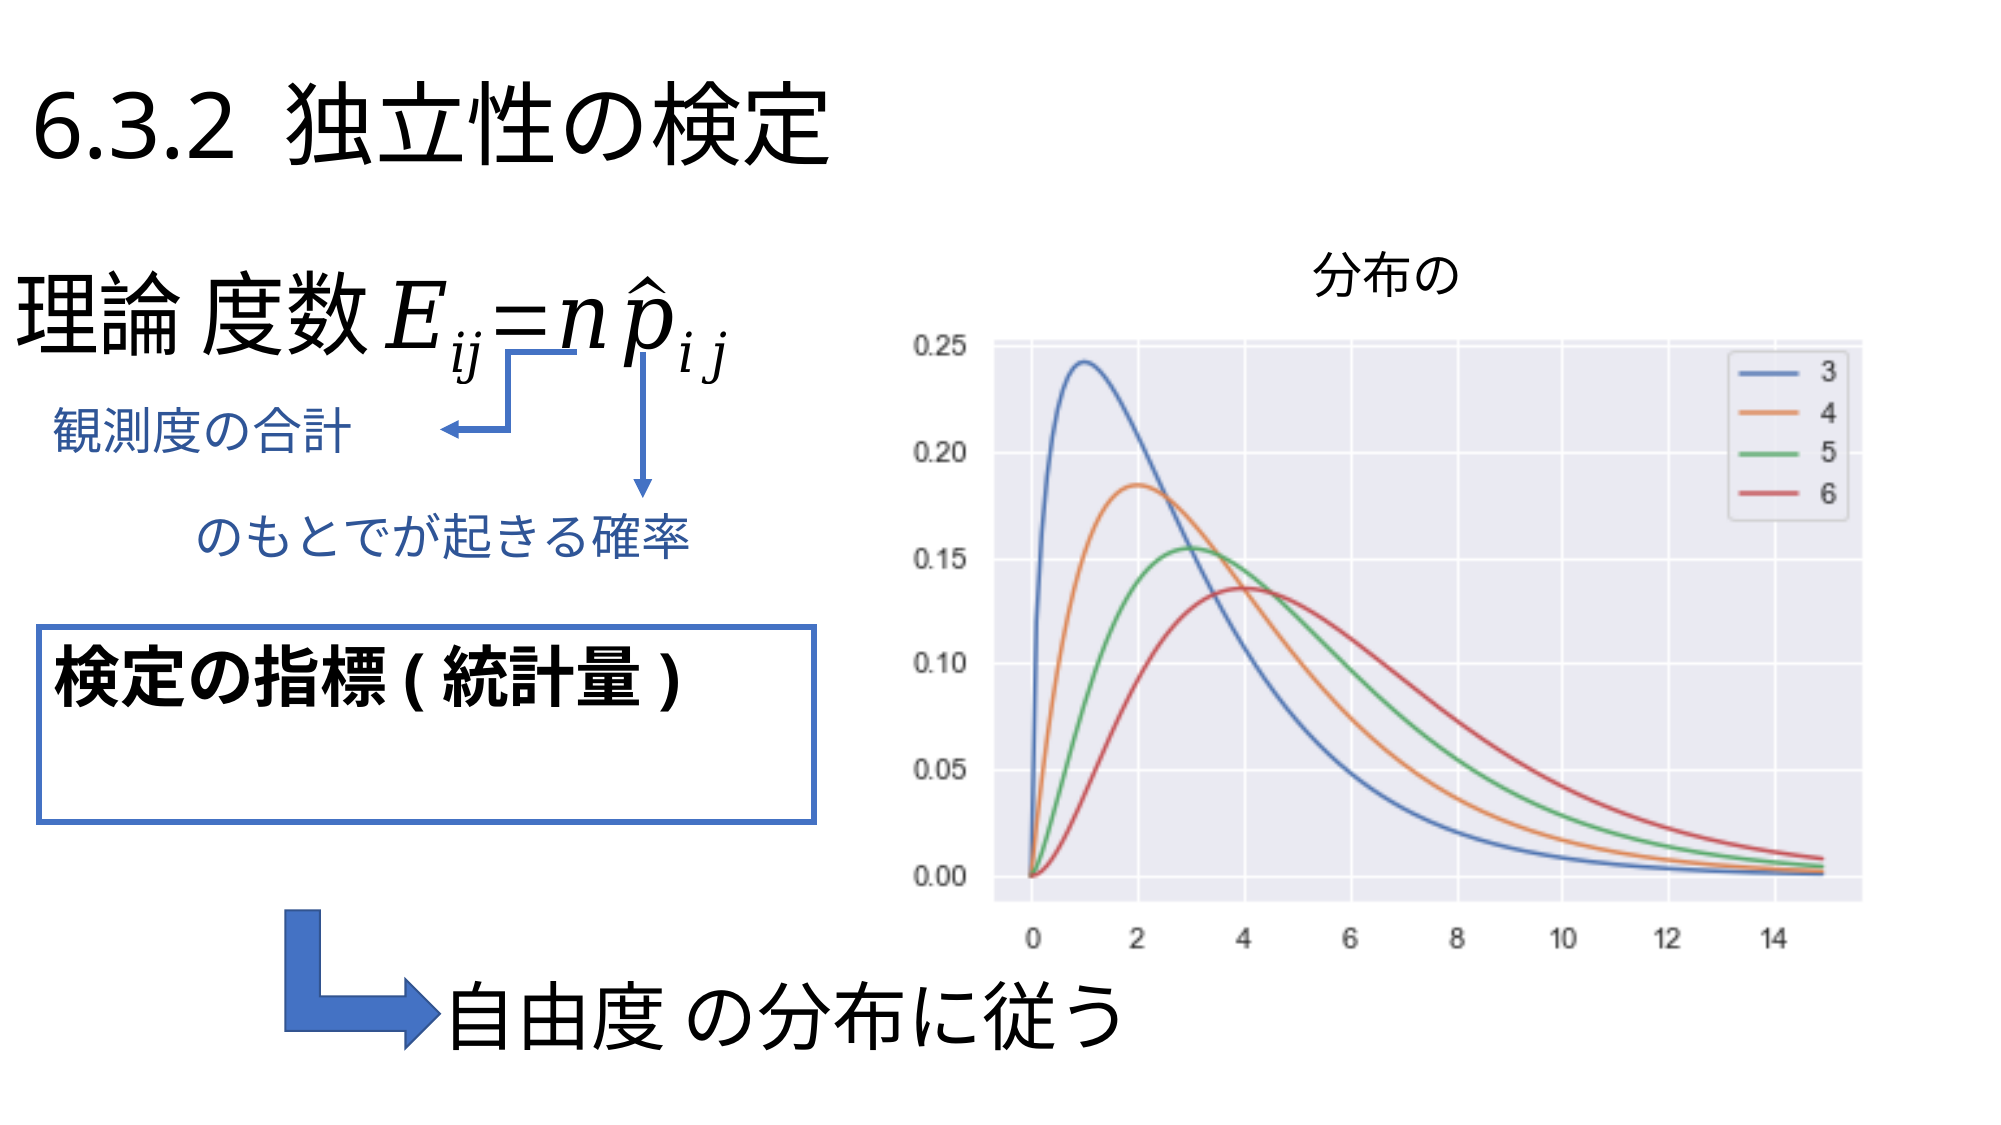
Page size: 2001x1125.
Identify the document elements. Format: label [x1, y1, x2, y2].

text_box [439, 351, 577, 433]
text_box [284, 909, 442, 1051]
picture [852, 247, 1975, 996]
